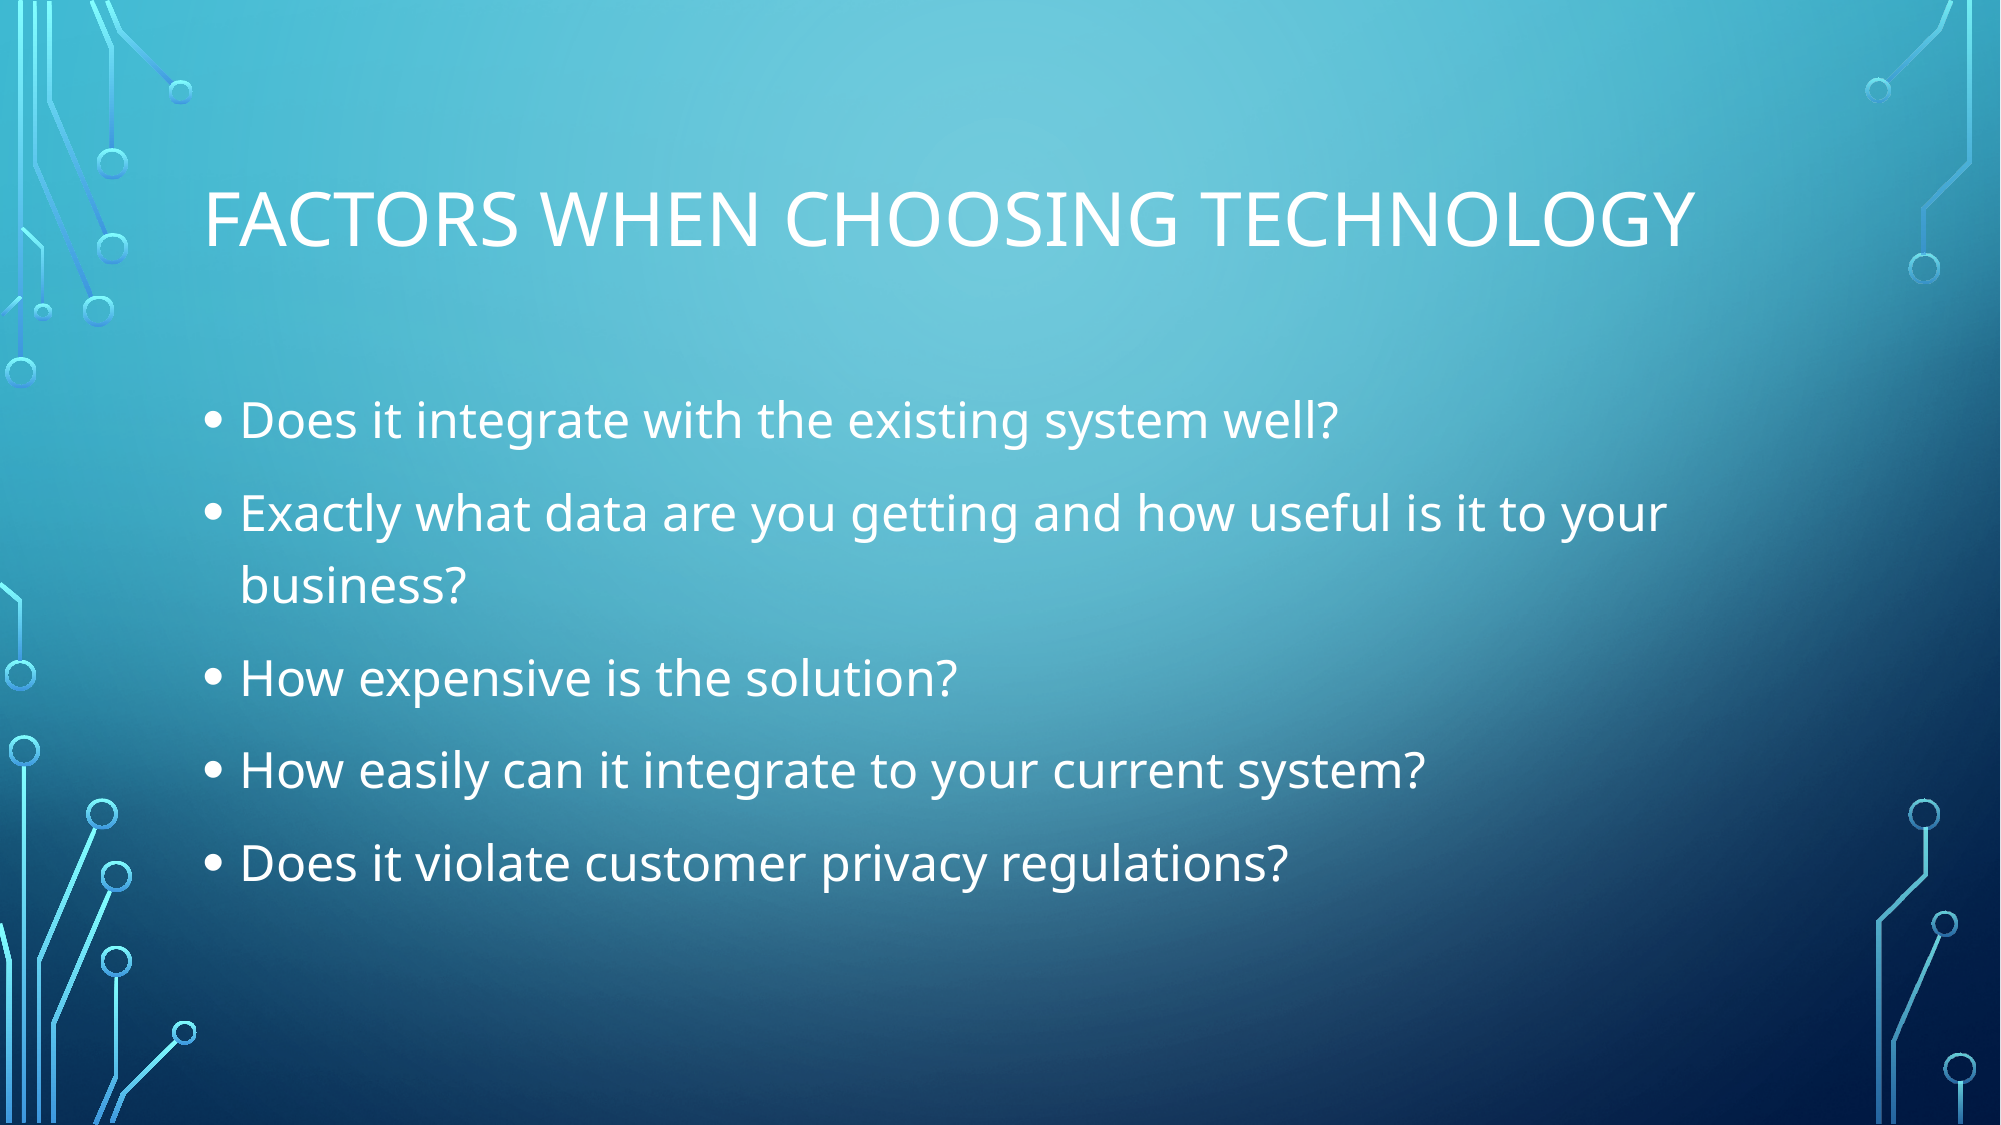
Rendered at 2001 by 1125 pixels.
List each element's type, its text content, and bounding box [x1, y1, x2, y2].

title Factors when Choosing technology [187, 101, 1813, 344]
list Does it integrate with the existing system well? Exactly what data are you getting and how useful is it to your business? How expensive is the solution? How easily can it integrate to your current system? Does it violate customer privacy regulations? [187, 369, 1813, 950]
